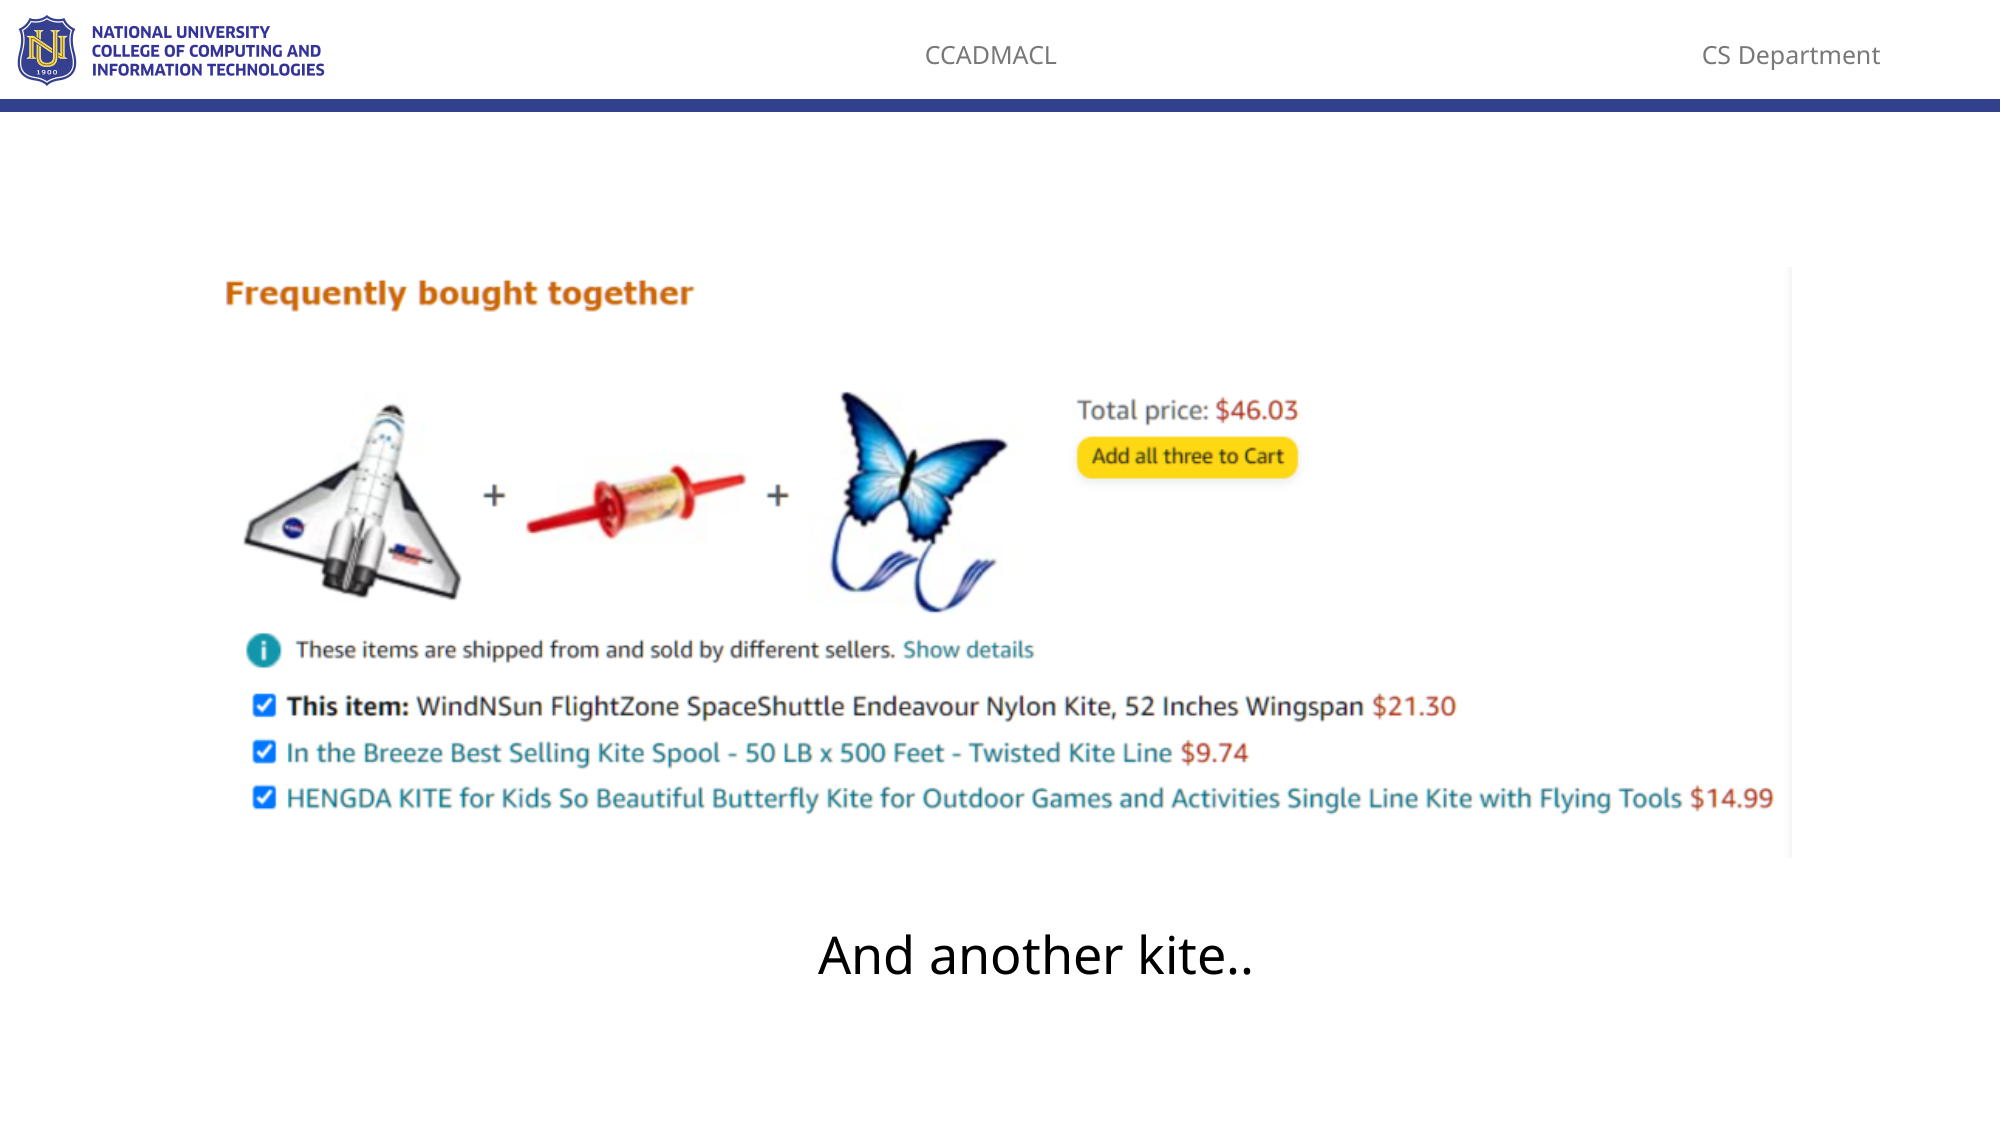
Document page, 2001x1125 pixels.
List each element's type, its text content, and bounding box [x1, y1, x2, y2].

picture [0, 0, 337, 99]
text_box And another kite.. [246, 921, 1827, 1056]
picture [207, 266, 1792, 859]
